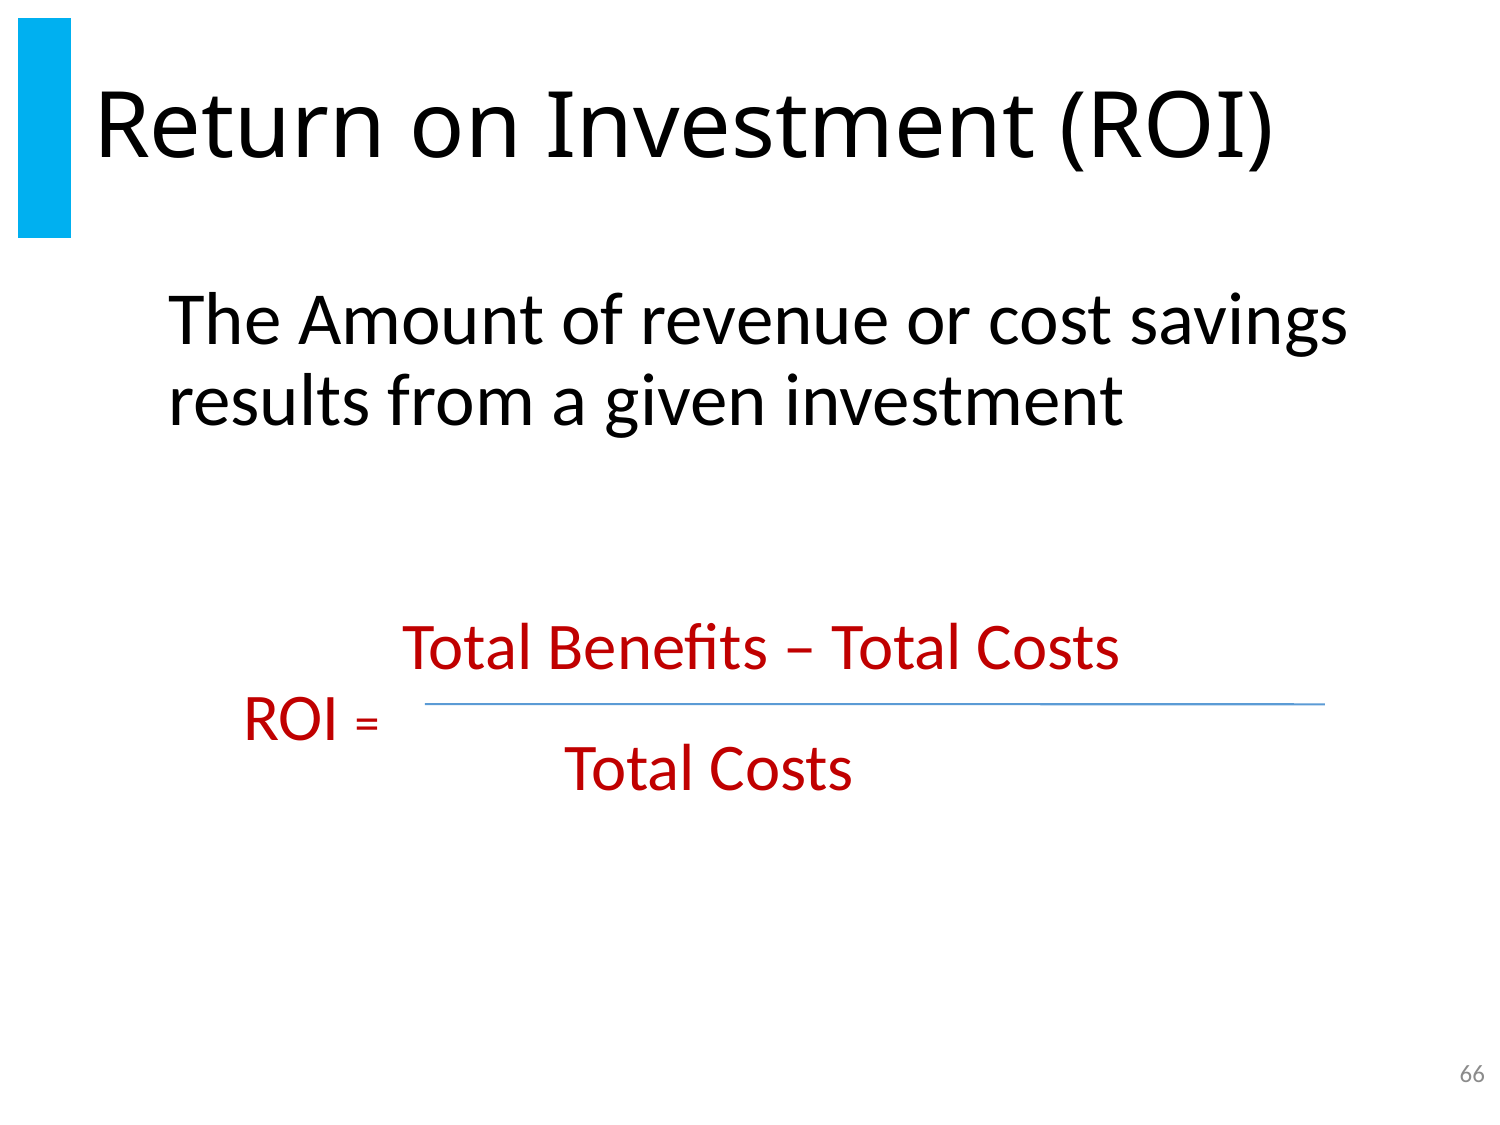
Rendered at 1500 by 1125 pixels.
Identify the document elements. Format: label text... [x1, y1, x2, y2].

slide_number 66 [1162, 1042, 1500, 1103]
list The Amount of revenue or cost savings results from a given investment ROI = [78, 272, 1443, 1070]
text_box Total Benefits – Total Costs [387, 595, 1338, 691]
text_box Total Costs [549, 716, 1063, 812]
title Return on Investment (ROI) [78, 19, 1443, 237]
